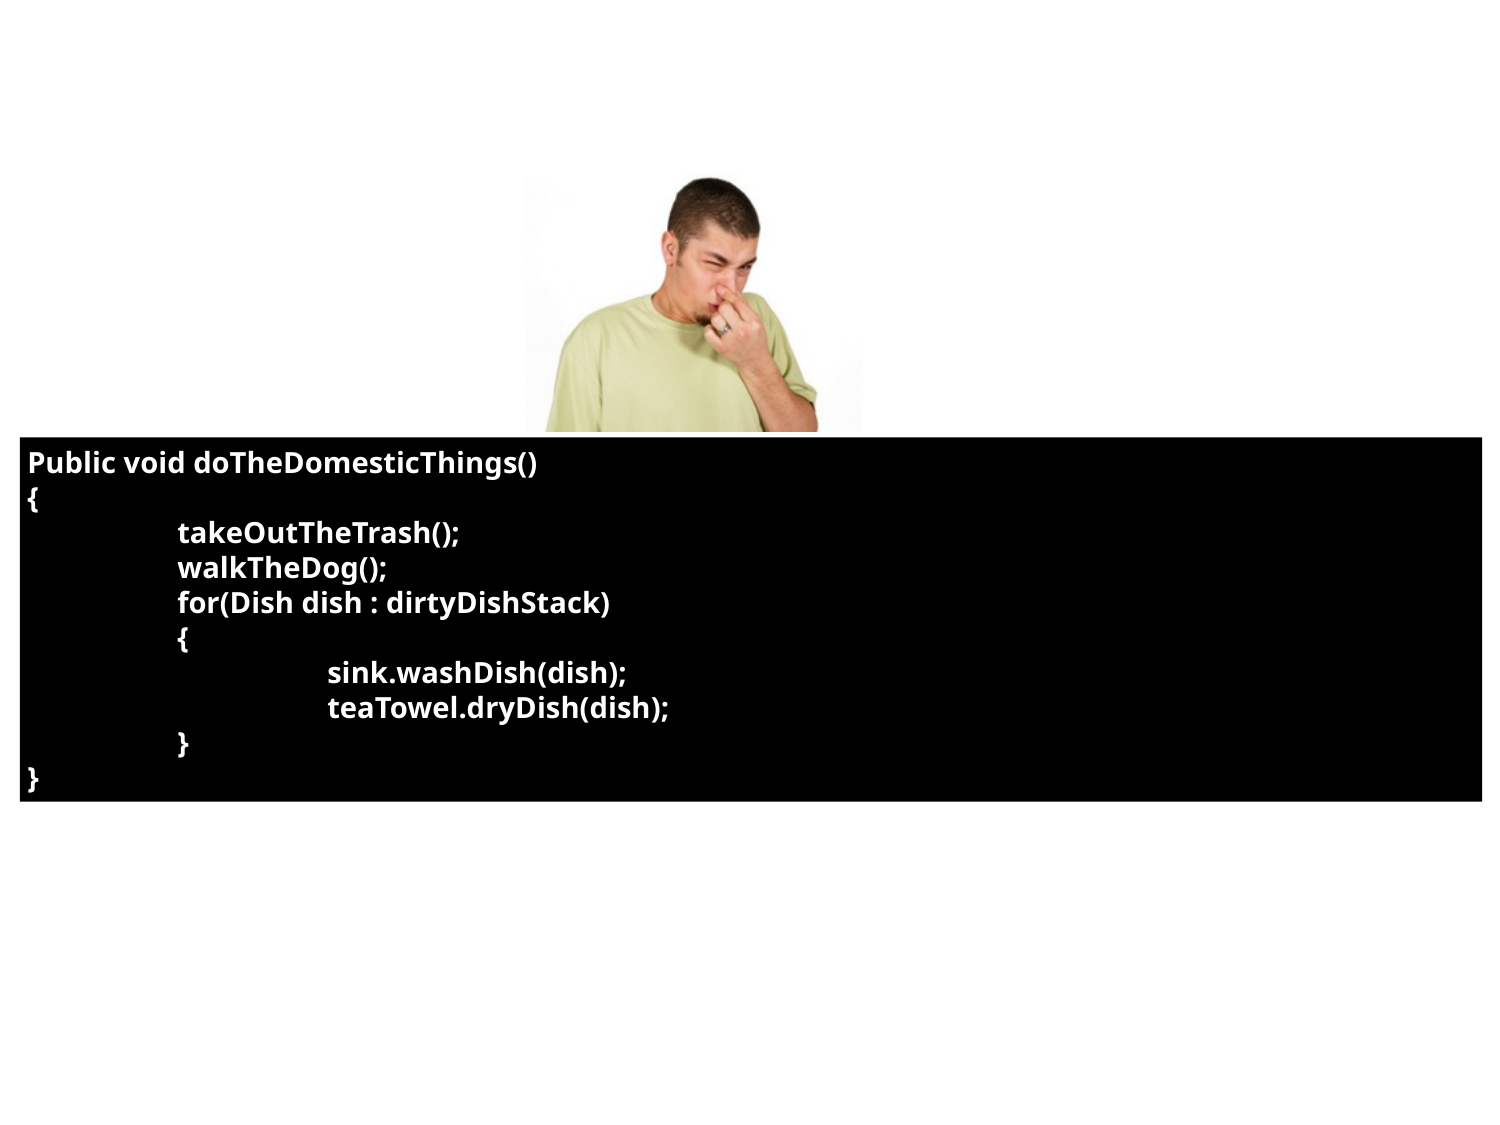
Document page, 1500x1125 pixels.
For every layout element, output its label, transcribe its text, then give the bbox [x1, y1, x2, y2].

text_box Public void doTheDomesticThings() { takeOutTheTrash(); walkTheDog(); for(Dish dish : dirtyDishStack) { sink.washDish(dish); teaTowel.dryDish(dish); } } [19, 437, 1483, 802]
picture [524, 174, 863, 432]
